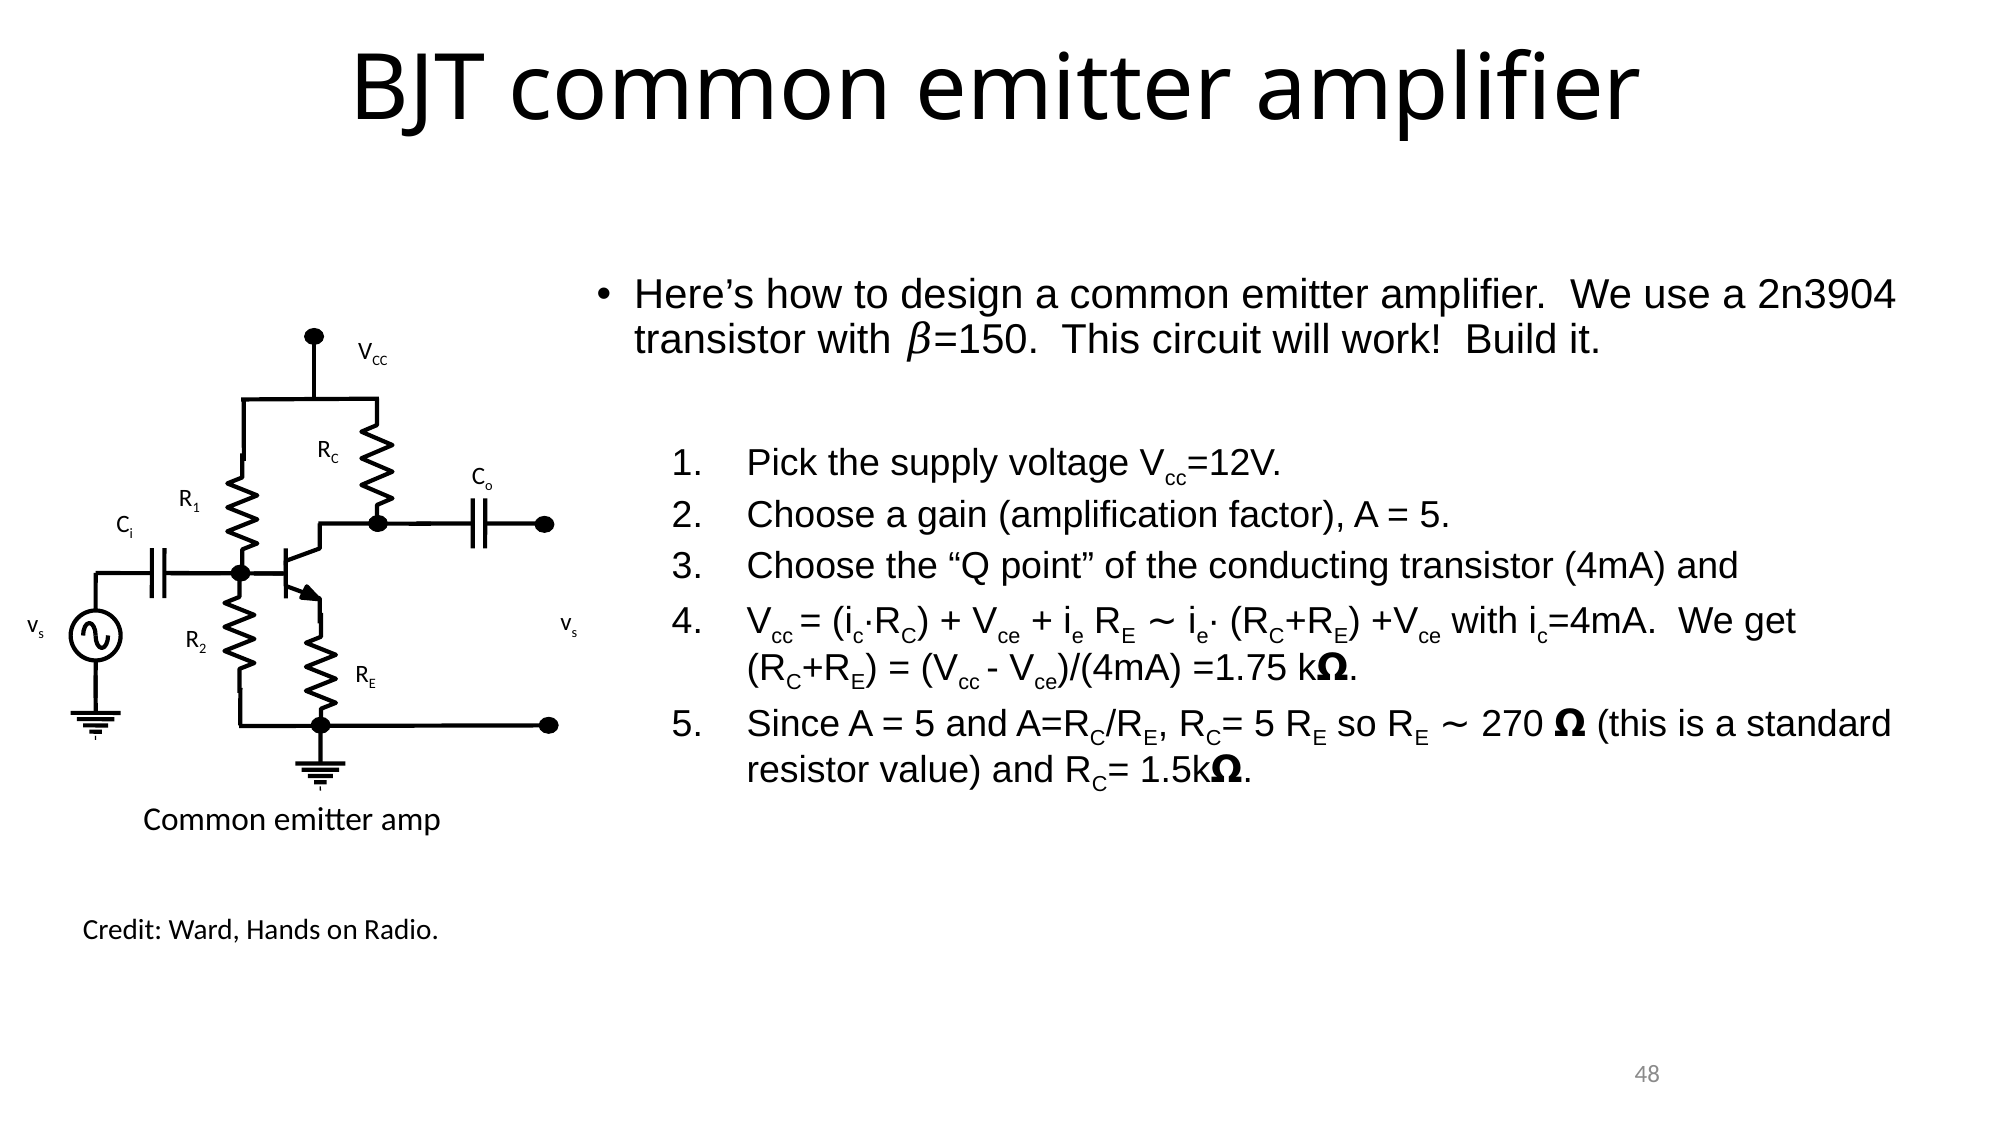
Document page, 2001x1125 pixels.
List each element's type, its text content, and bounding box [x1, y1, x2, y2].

title BJT common emitter amplifier [54, 18, 1938, 162]
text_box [12, 327, 606, 846]
slide_number 48 [1325, 1042, 1675, 1103]
text_box Credit: Ward, Hands on Radio. [68, 902, 455, 953]
